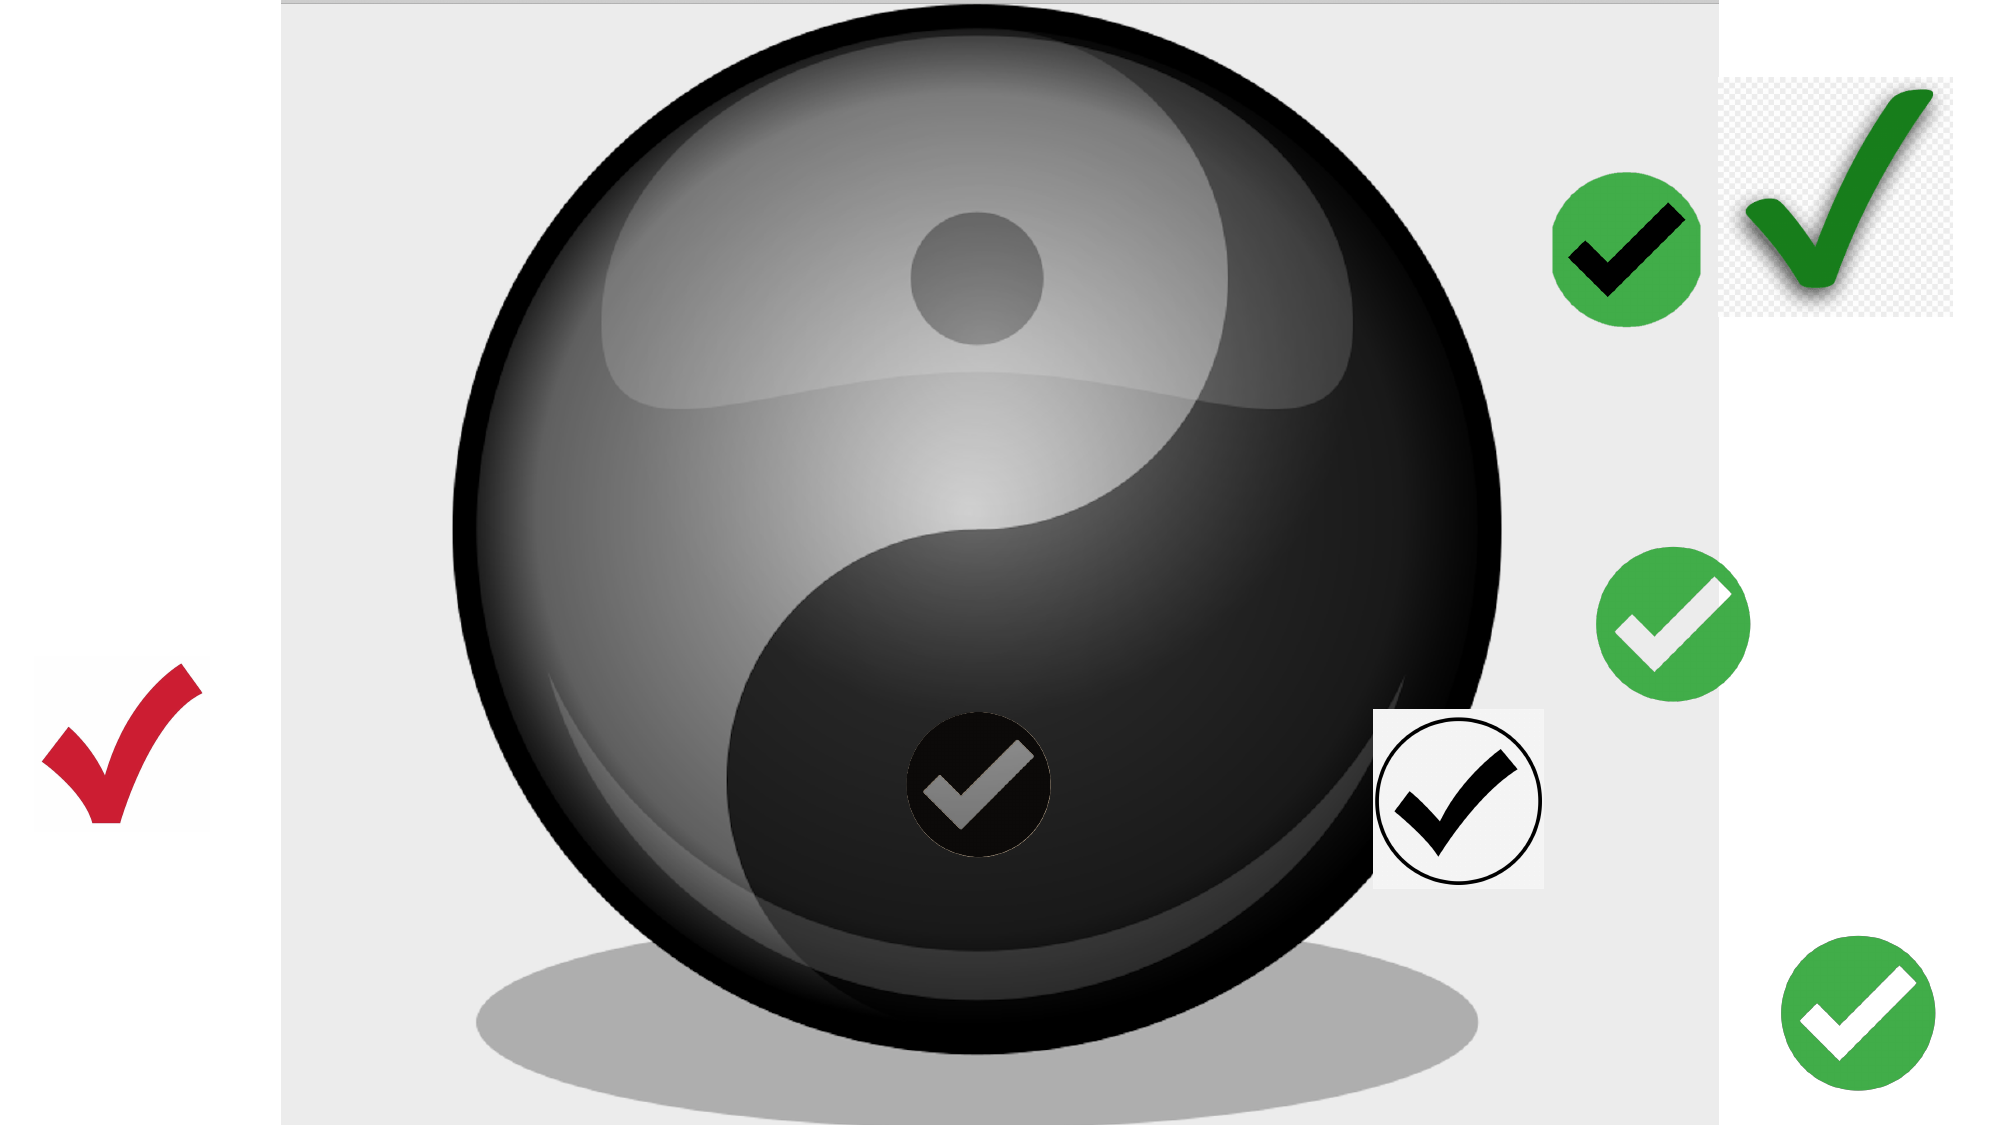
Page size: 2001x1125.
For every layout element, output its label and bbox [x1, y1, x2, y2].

picture [1766, 893, 1950, 1125]
picture [281, 0, 1953, 1125]
picture [34, 656, 210, 832]
